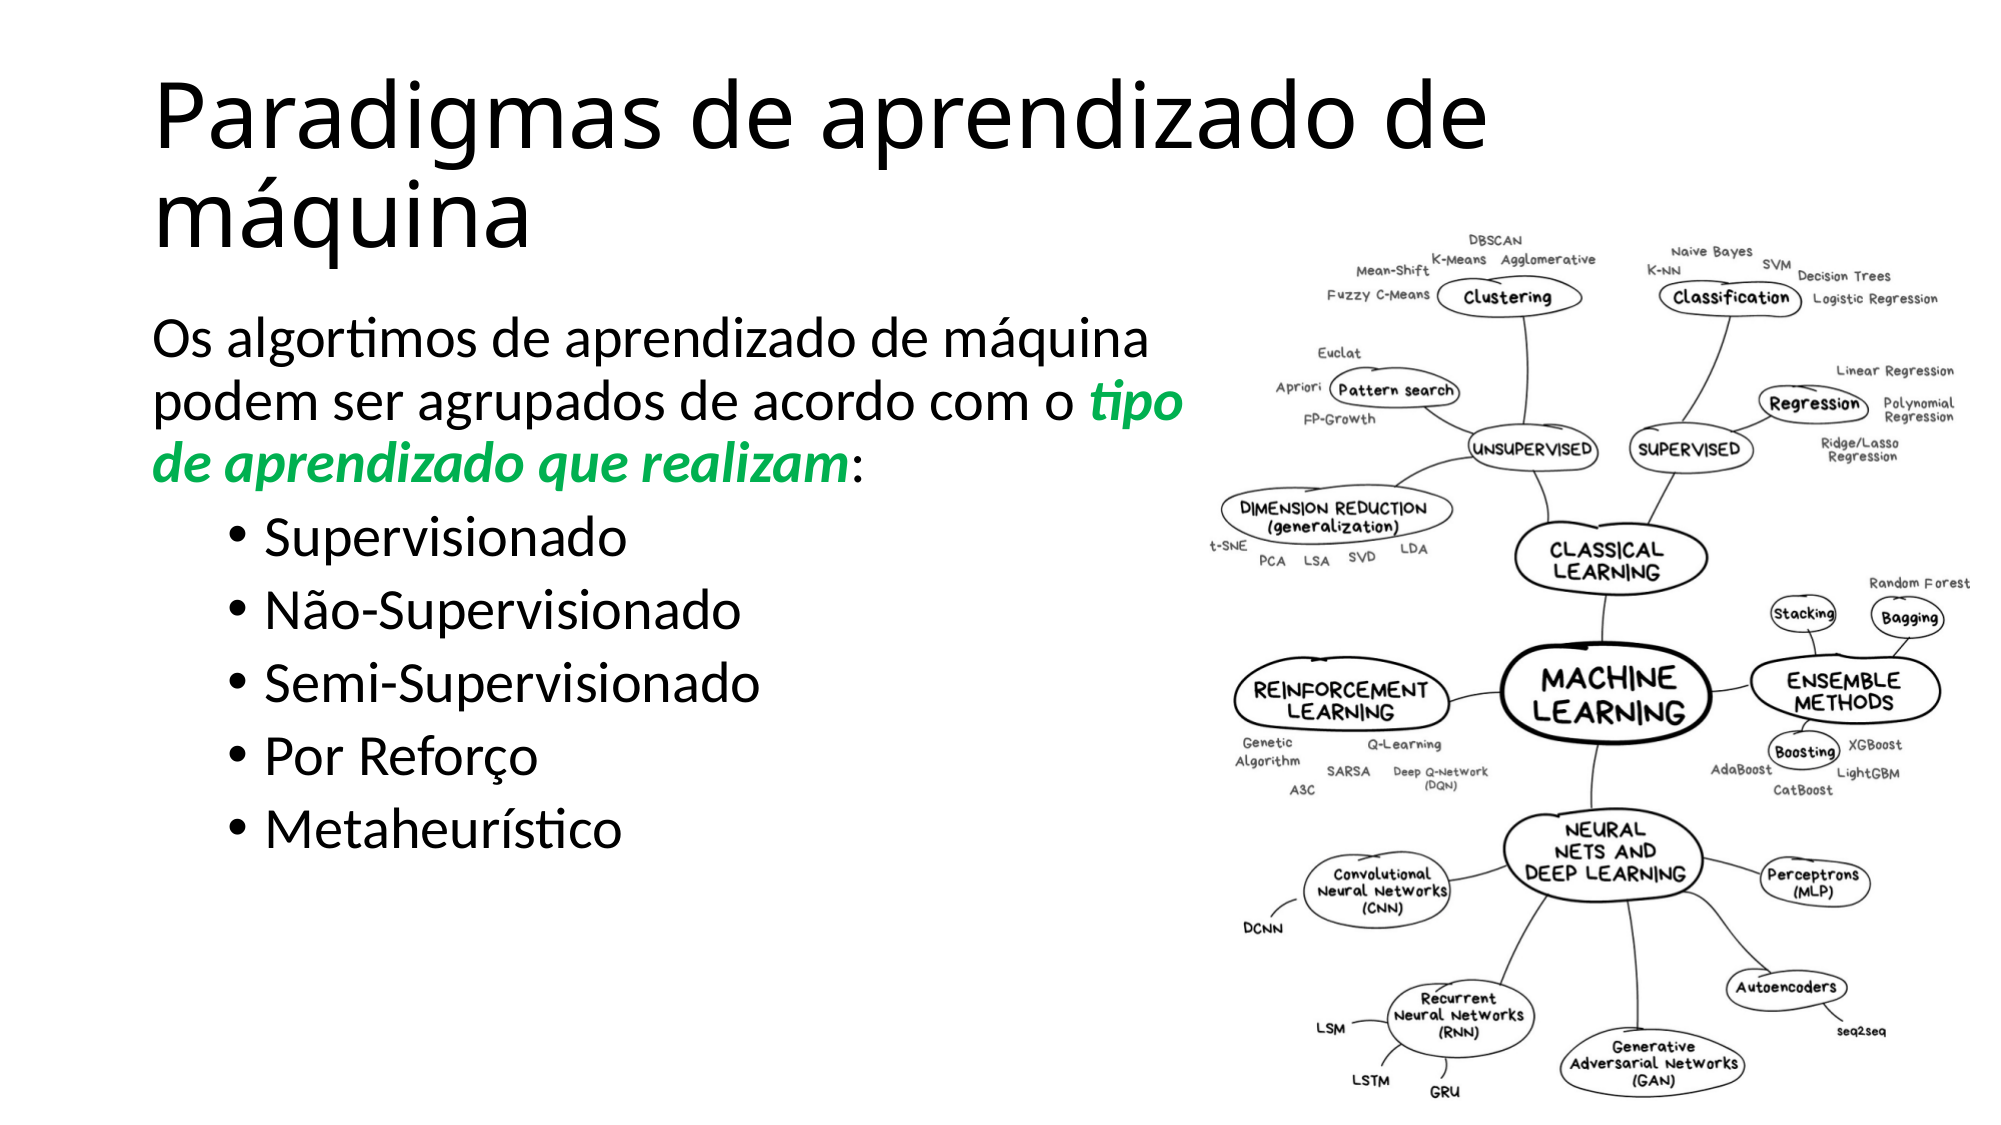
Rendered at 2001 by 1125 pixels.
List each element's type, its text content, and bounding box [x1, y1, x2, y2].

picture [1209, 232, 1970, 1101]
list Os algortimos de aprendizado de máquina podem ser agrupados de acordo com o tipo de aprendizado que realizam: Supervisionado Não-Supervisionado Semi-Supervisionado Por Reforço Metaheurístico [137, 299, 1204, 1091]
title Paradigmas de aprendizado de máquina [137, 59, 1863, 278]
